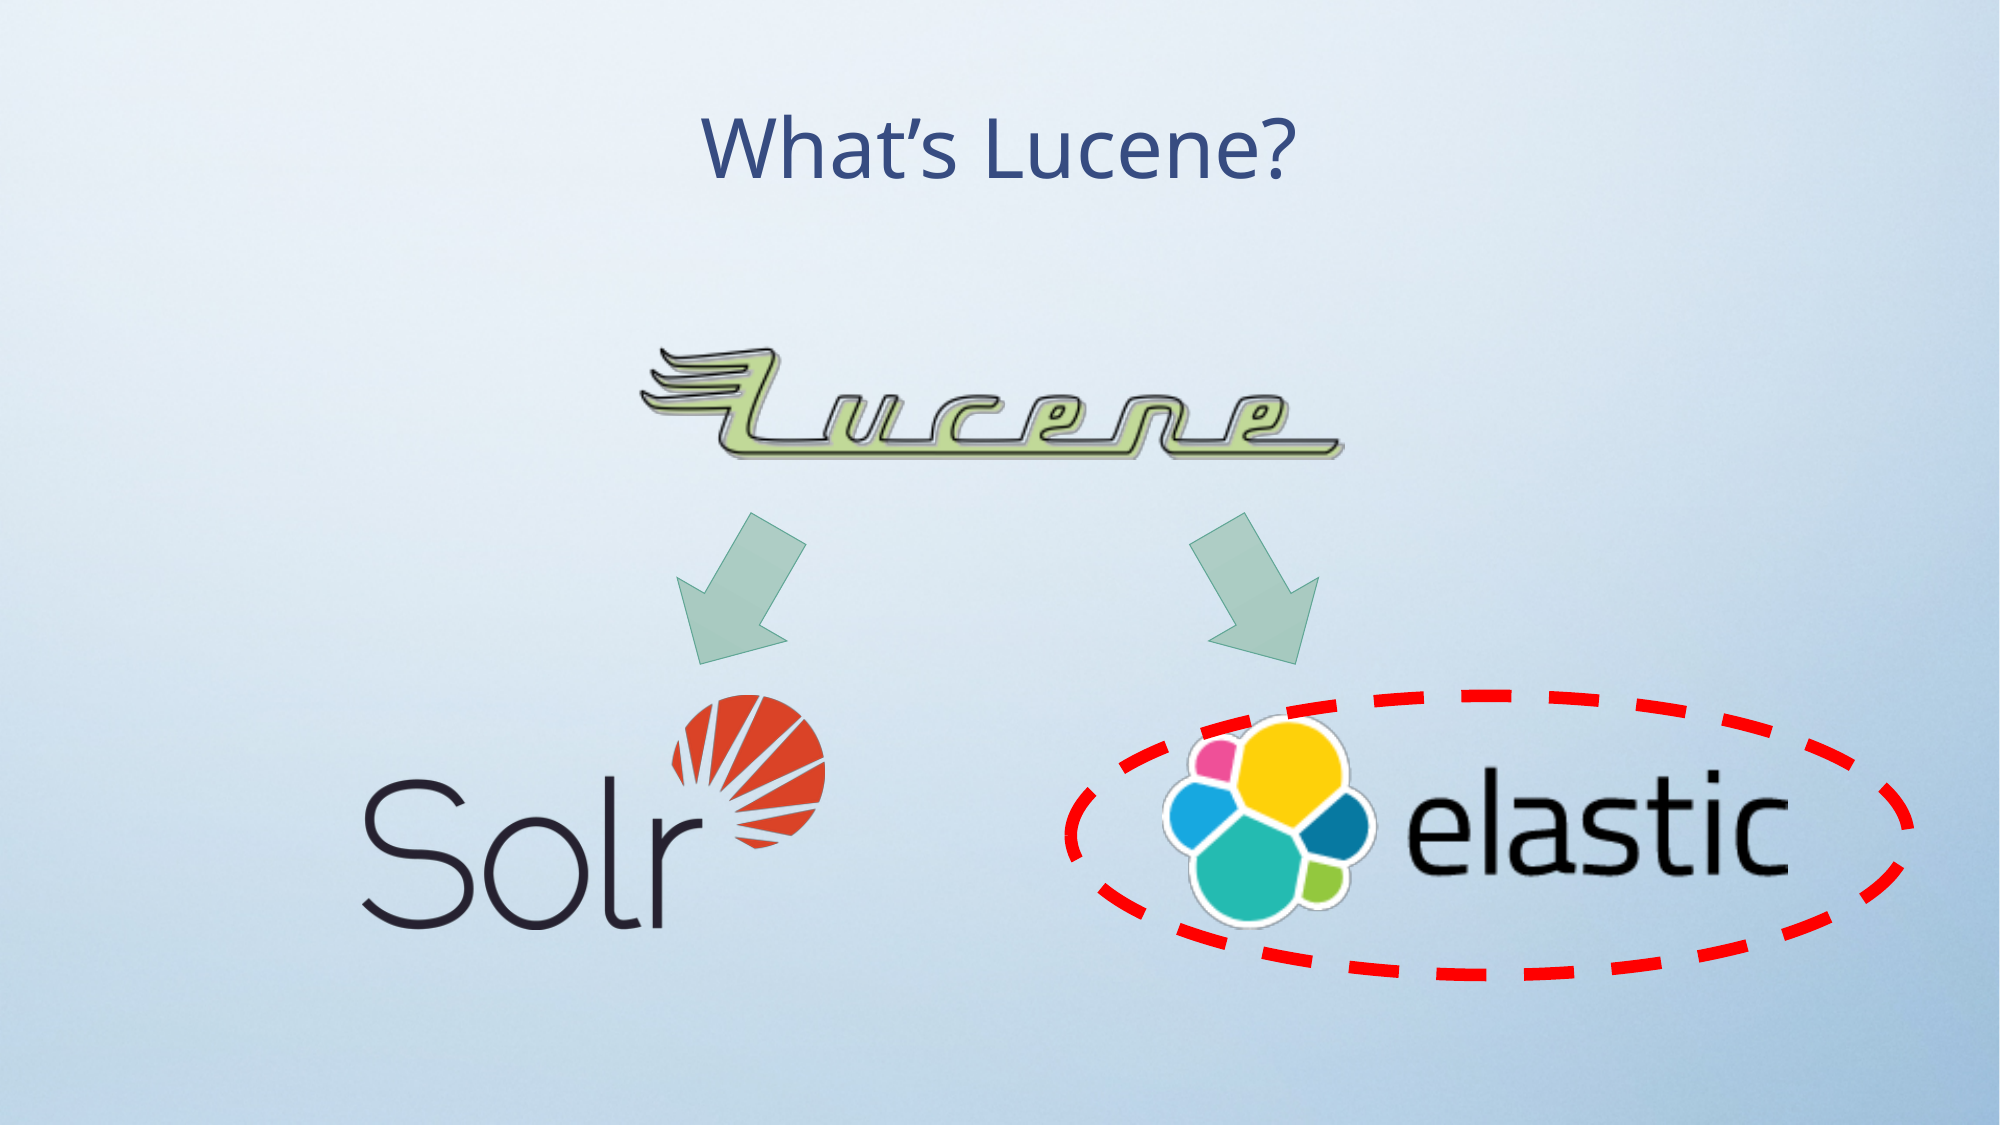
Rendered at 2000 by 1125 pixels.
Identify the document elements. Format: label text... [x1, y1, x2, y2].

text_box [1178, 736, 1910, 977]
text_box What’s Lucene? [685, 87, 1314, 150]
text_box [1069, 747, 1162, 923]
text_box [1188, 512, 1320, 665]
text_box [676, 512, 807, 665]
text_box [1282, 694, 1697, 714]
picture [0, 0, 2000, 1125]
